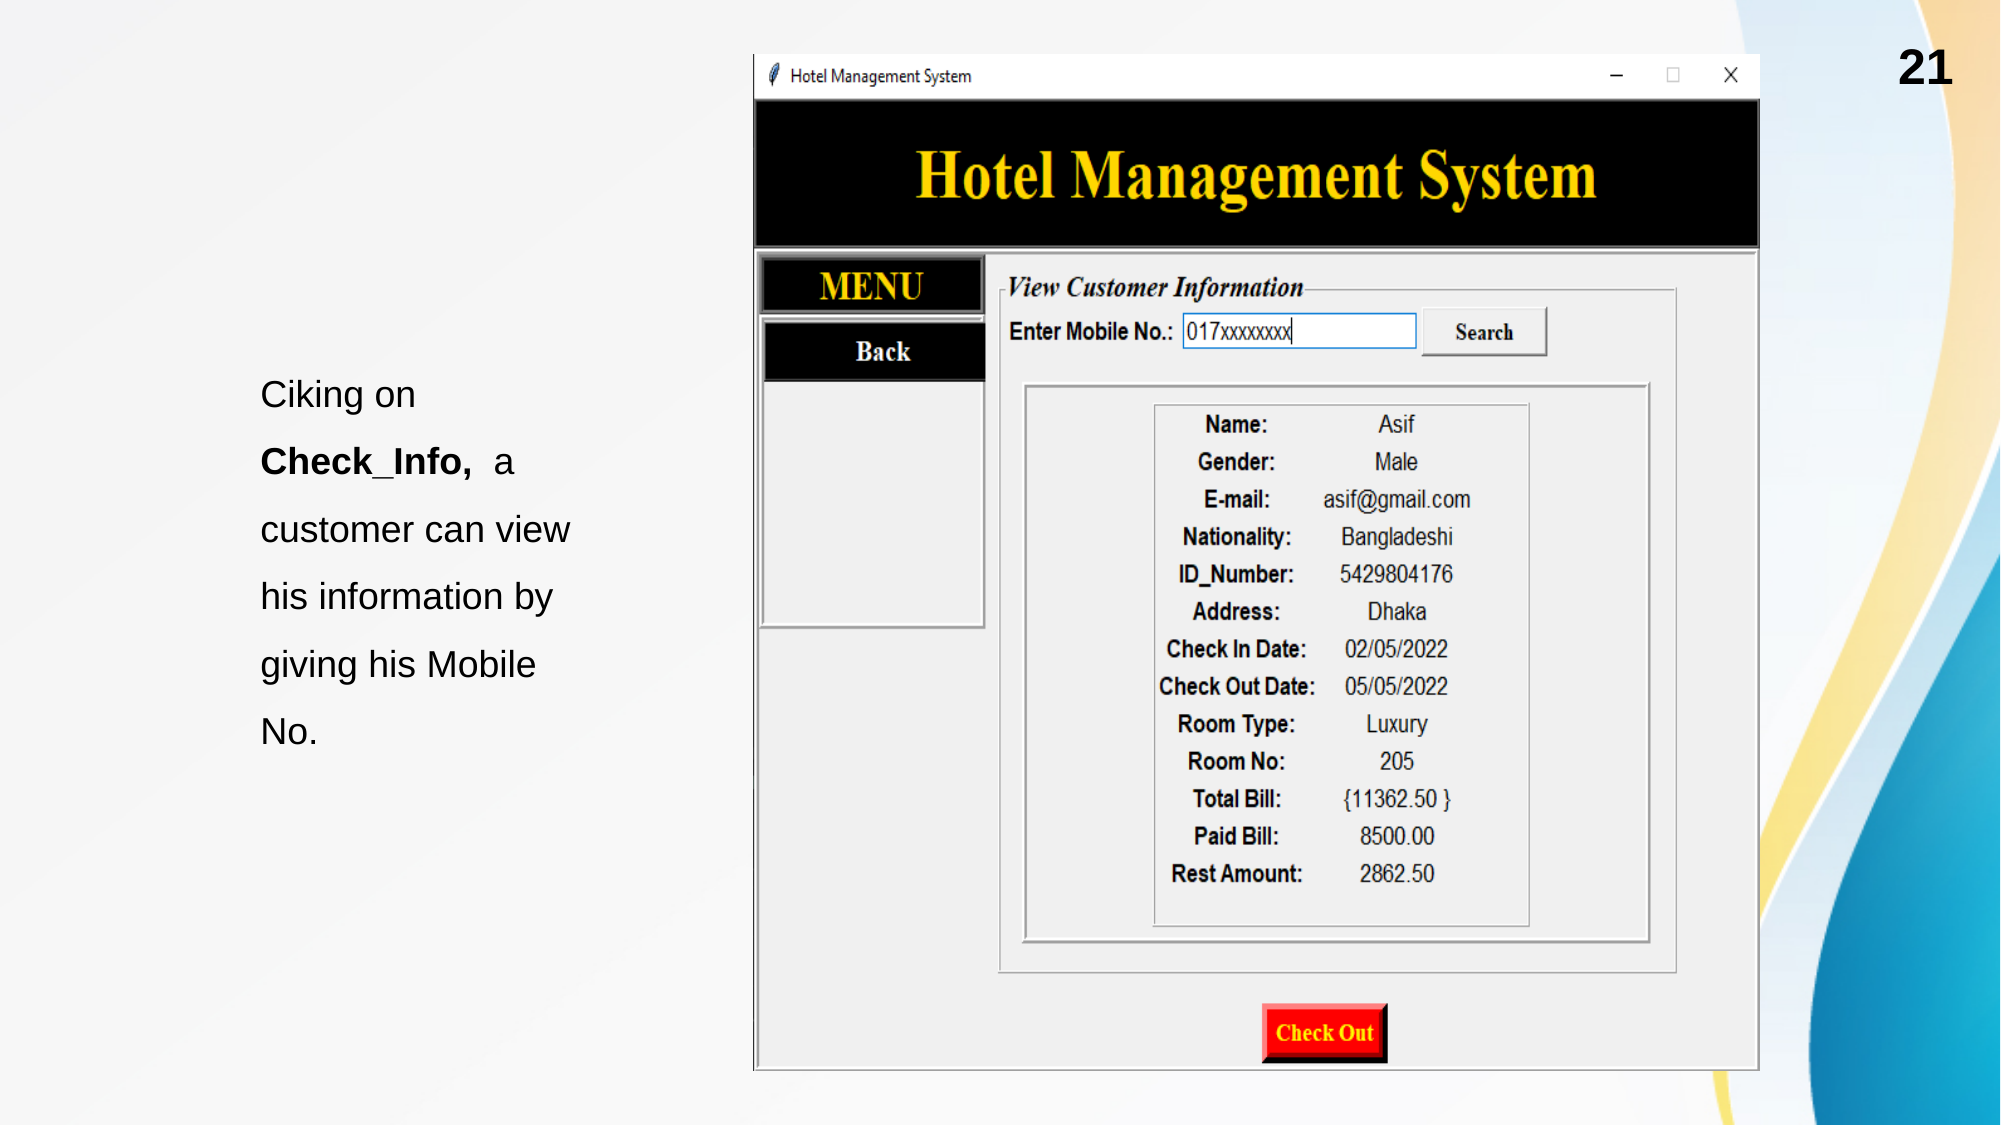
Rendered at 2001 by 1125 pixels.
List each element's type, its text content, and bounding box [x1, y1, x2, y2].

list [753, 54, 1760, 1071]
text_box Ciking on Check_Info, a customer can view his information by giving his Mobile No. [245, 340, 601, 760]
text_box 21 [1876, 27, 1969, 106]
picture [0, 0, 2001, 1125]
